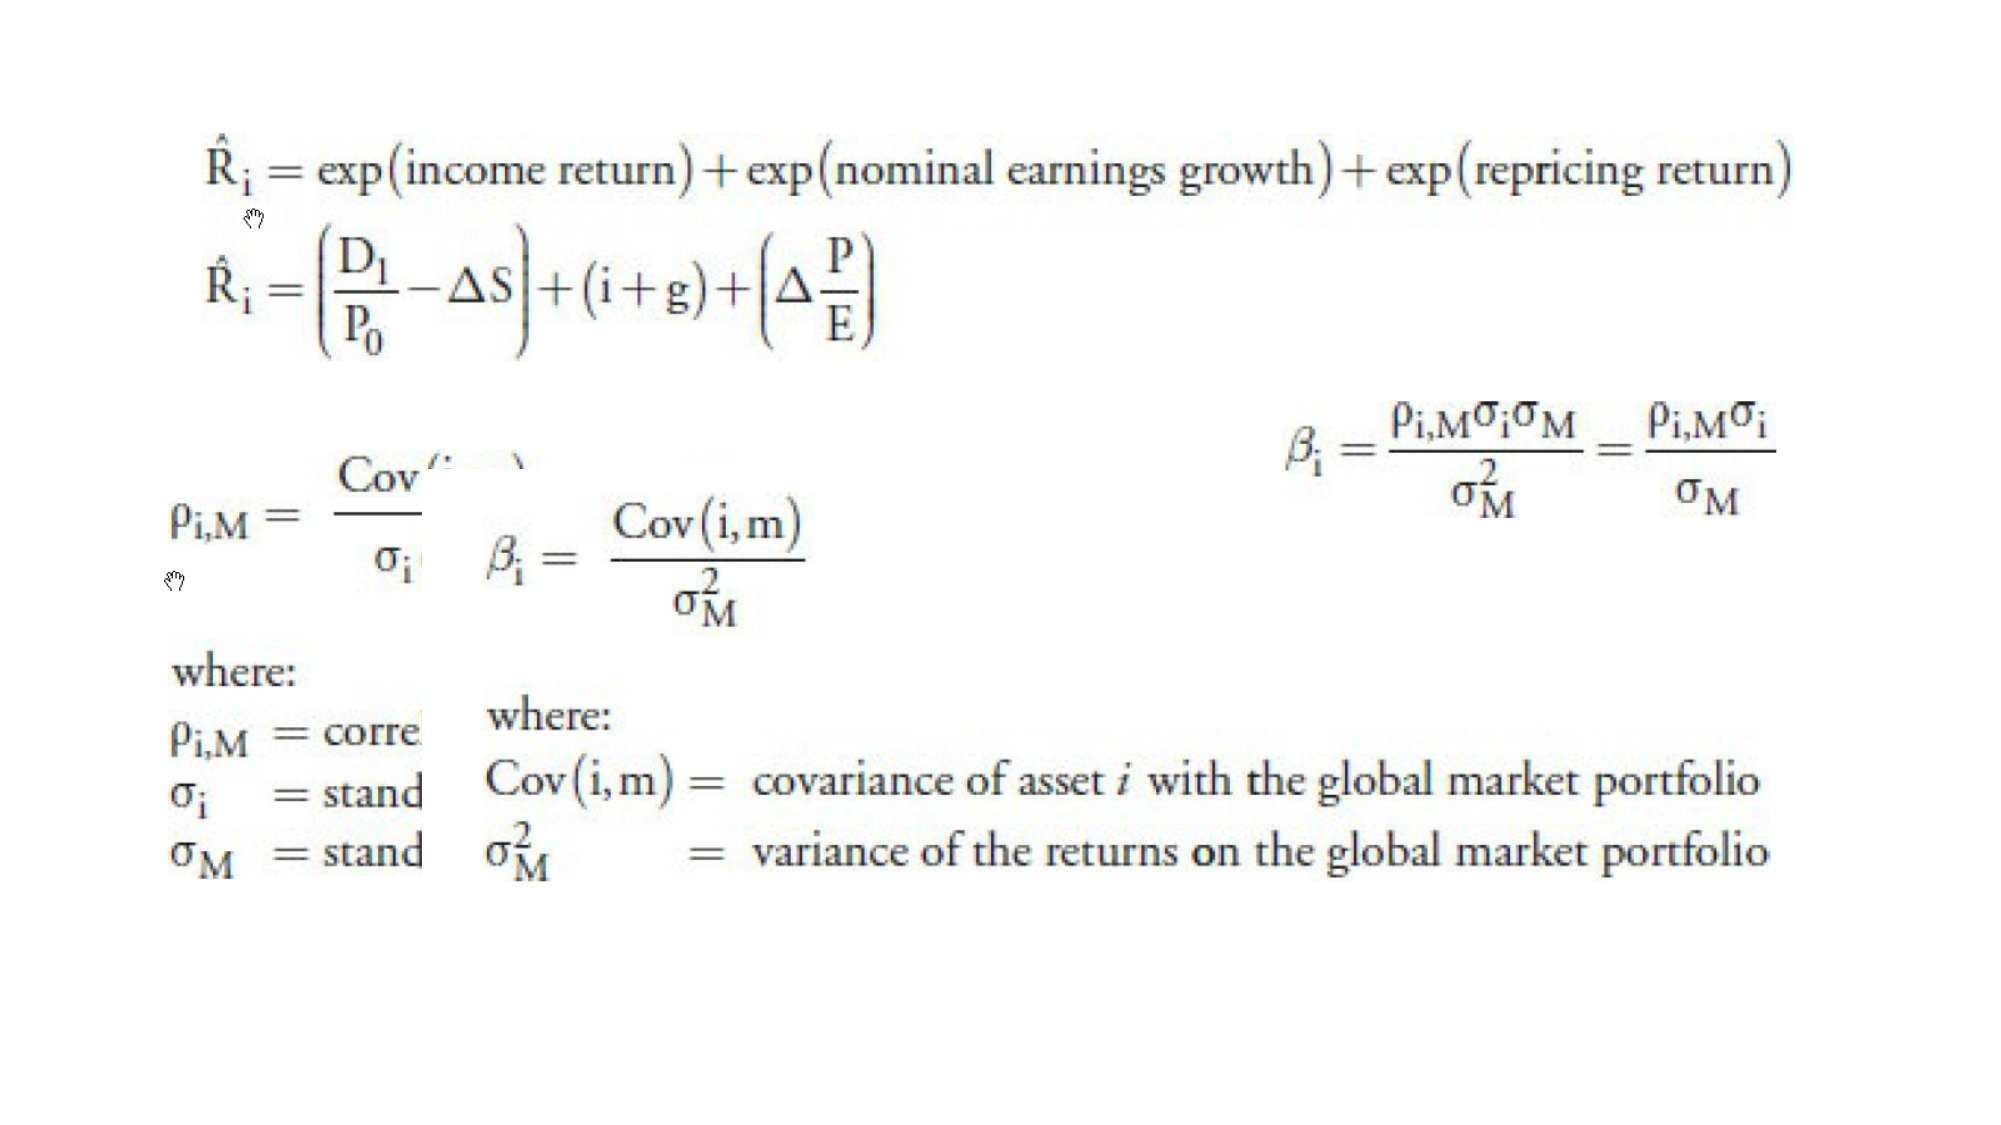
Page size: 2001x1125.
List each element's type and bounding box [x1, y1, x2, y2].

picture [123, 102, 1878, 944]
